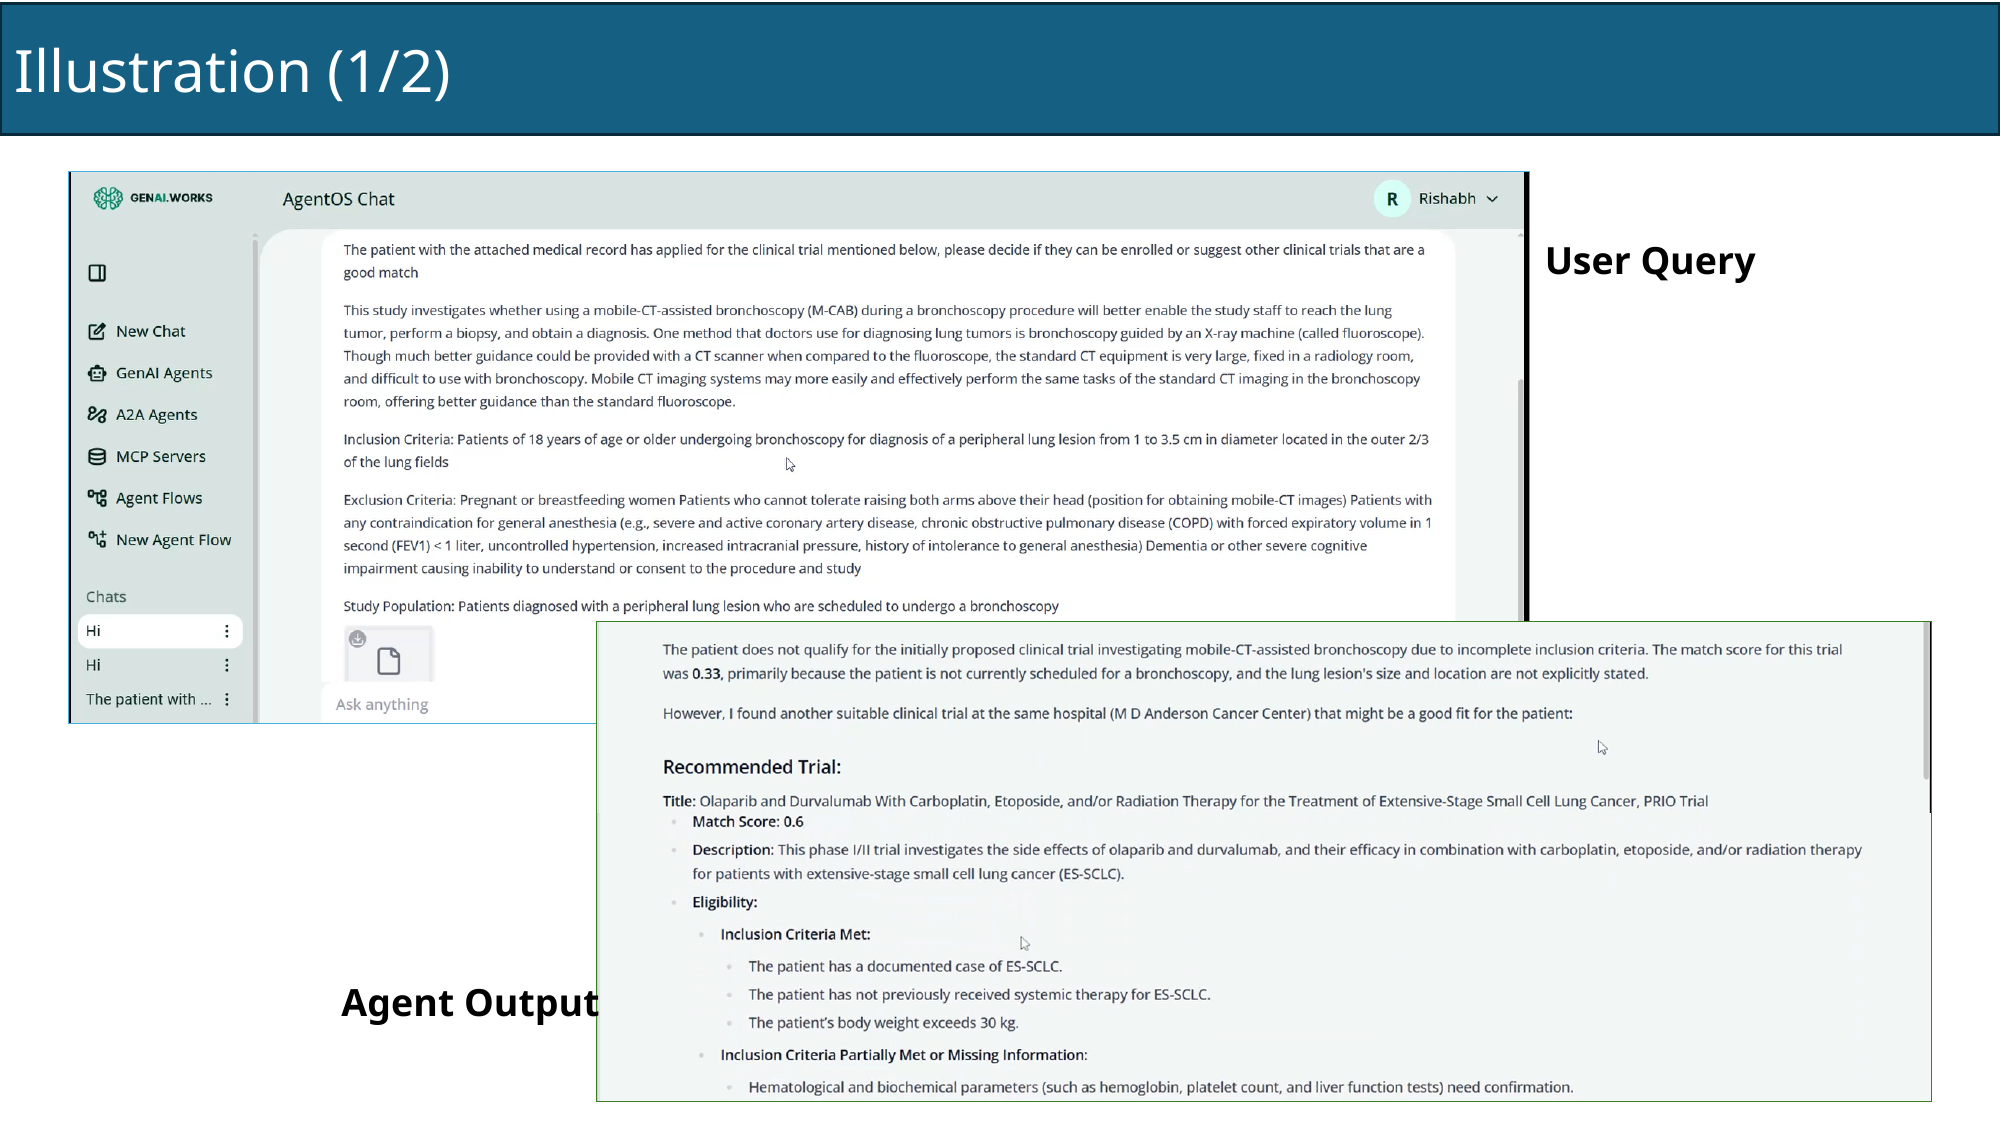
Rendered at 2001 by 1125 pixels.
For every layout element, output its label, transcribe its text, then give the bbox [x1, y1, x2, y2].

text_box Agent Output [326, 971, 596, 1032]
text_box Illustration (1/2) [0, 2, 2000, 136]
text_box User Query [1531, 229, 1872, 290]
picture [67, 171, 1932, 1102]
